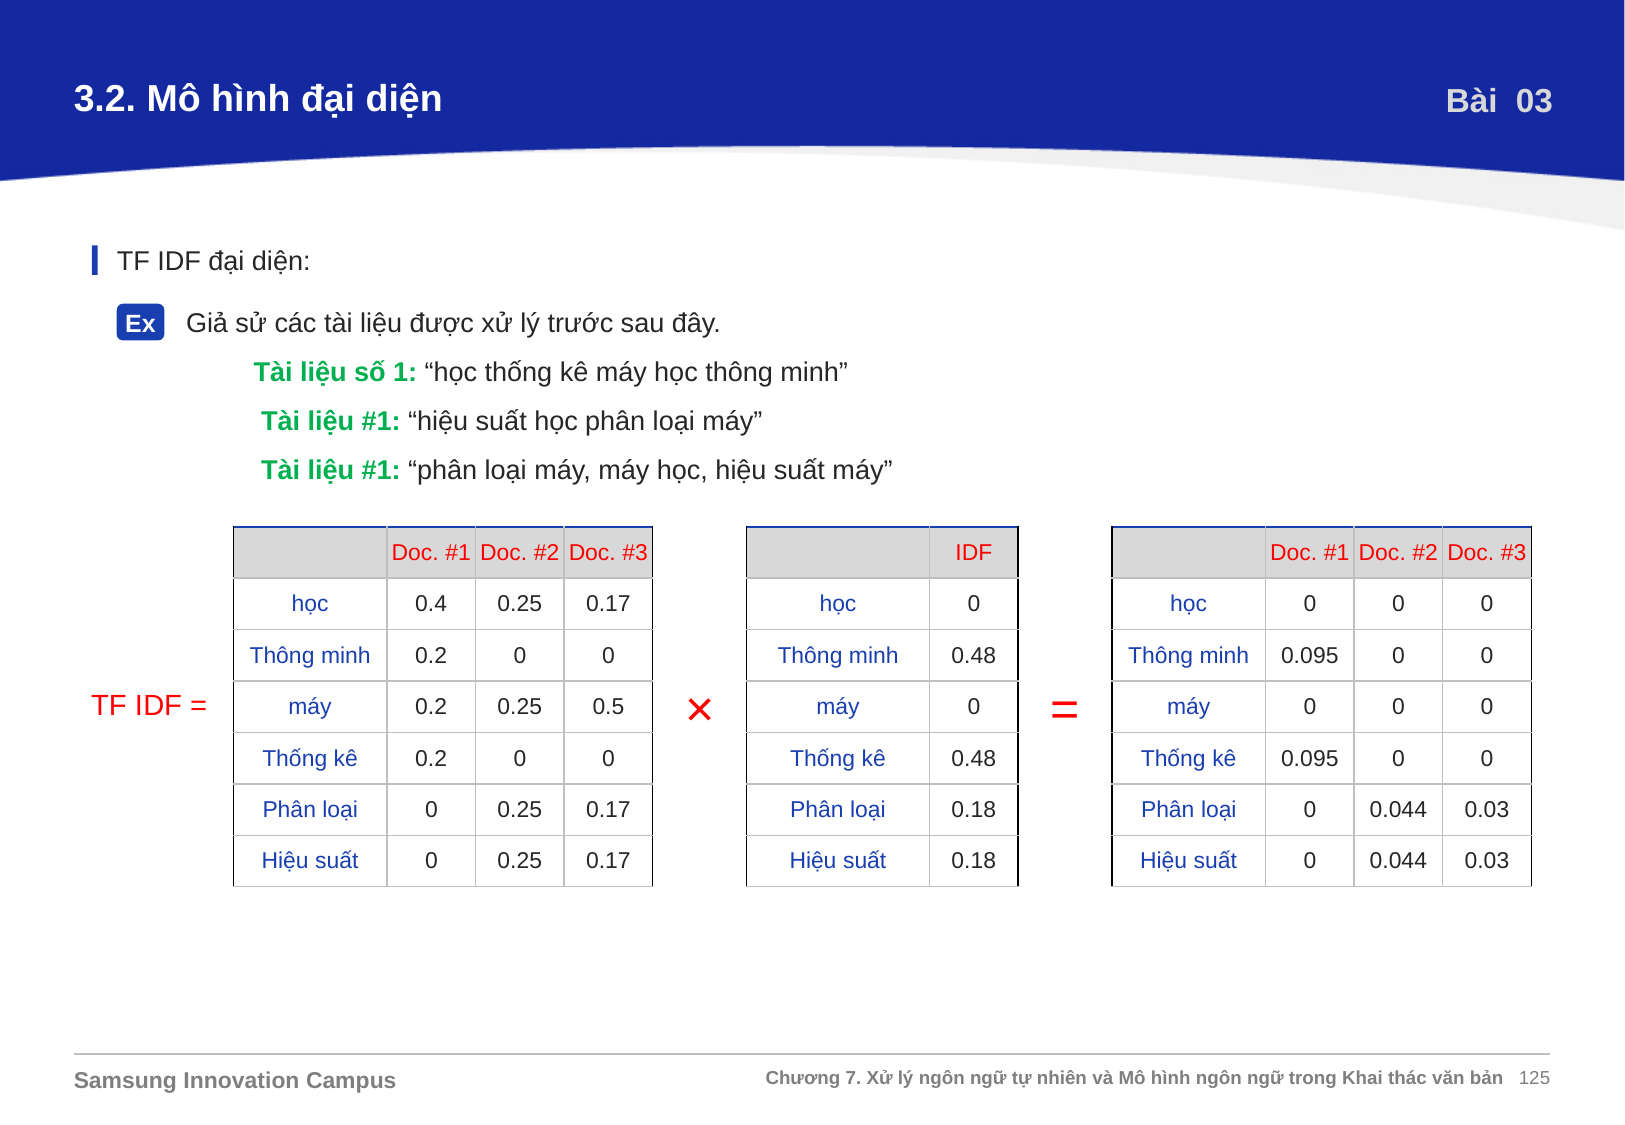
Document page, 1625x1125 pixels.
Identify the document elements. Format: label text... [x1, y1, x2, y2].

text_box Giả sử các tài liệu được xử lý trước sau đây. Tài liệu số 1: “học thống kê máy học thông minh” Tài liệu #1: “hiệu suất học phân loại máy” Tài liệu #1: “phân loại máy, máy học, hiệu suất máy” [186, 293, 1603, 498]
table_cell 0 [565, 733, 652, 783]
table_cell Thống kê [234, 733, 386, 783]
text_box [73, 73, 1554, 120]
table_cell Thống kê [747, 733, 929, 783]
table_header Doc. #3 [1443, 528, 1531, 577]
table_cell 0.03 [1443, 785, 1531, 835]
table_cell Phân loại [747, 785, 929, 835]
table_cell 0.2 [388, 630, 475, 680]
table_cell 0 [1266, 682, 1353, 732]
table_cell 0 [1355, 630, 1442, 680]
table_cell 0 [1443, 682, 1531, 732]
table_cell 0 [1355, 579, 1442, 629]
table_cell 0 [1443, 733, 1531, 783]
table_cell 0 [930, 682, 1017, 732]
table_cell máy [747, 682, 929, 732]
table_cell 0.4 [388, 579, 475, 629]
table_cell Hiệu suất [234, 836, 386, 886]
table_cell 0 [1266, 785, 1353, 835]
text_box × [670, 669, 729, 744]
table_header [234, 528, 386, 577]
table_cell 0.48 [930, 630, 1017, 680]
table_cell học [234, 579, 386, 629]
table_cell Phân loại [1113, 785, 1265, 835]
text_box TF IDF = [91, 686, 210, 722]
text_box = [1035, 669, 1095, 744]
table_cell 0 [1355, 733, 1442, 783]
table_cell Thông minh [234, 630, 386, 680]
table_cell 0.25 [476, 836, 563, 886]
table_cell Hiệu suất [1113, 836, 1265, 886]
table_cell 0 [1443, 579, 1531, 629]
table_cell 0 [930, 579, 1017, 629]
table_cell 0.25 [476, 579, 563, 629]
table_header [747, 528, 929, 577]
table_cell 0 [1355, 682, 1442, 732]
table_cell 0 [1266, 836, 1353, 886]
table_header Doc. #1 [388, 528, 475, 577]
table_cell 0.18 [930, 785, 1017, 835]
table_cell Hiệu suất [747, 836, 929, 886]
table_cell 0.48 [930, 733, 1017, 783]
table_cell máy [1113, 682, 1265, 732]
table_cell 0.2 [388, 733, 475, 783]
table_cell 0.25 [476, 682, 563, 732]
table_cell 0 [565, 630, 652, 680]
table_cell 0.5 [565, 682, 652, 732]
table_cell 0 [1266, 579, 1353, 629]
table_cell 0.17 [565, 836, 652, 886]
table_cell 0 [388, 836, 475, 886]
table_cell 0.25 [476, 785, 563, 835]
table_cell 0.044 [1355, 785, 1442, 835]
table_header Doc. #3 [565, 528, 652, 577]
table_cell 0.18 [930, 836, 1017, 886]
table_cell học [1113, 579, 1265, 629]
picture [0, 0, 1625, 1125]
table_cell 0.044 [1355, 836, 1442, 886]
table_header [1113, 528, 1265, 577]
table_cell máy [234, 682, 386, 732]
table_cell 0.17 [565, 785, 652, 835]
table_cell 0 [1443, 630, 1531, 680]
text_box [91, 243, 1533, 277]
table_header Doc. #2 [476, 528, 563, 577]
table_cell 0 [476, 630, 563, 680]
table_header Doc. #2 [1355, 528, 1442, 577]
table_cell Thông minh [1113, 630, 1265, 680]
table_cell học [747, 579, 929, 629]
table_cell Phân loại [234, 785, 386, 835]
table_cell 0.17 [565, 579, 652, 629]
text_box Ex [116, 303, 165, 341]
table_cell 0 [388, 785, 475, 835]
table_header IDF [930, 528, 1017, 577]
table_cell Thống kê [1113, 733, 1265, 783]
table_cell 0.095 [1266, 733, 1353, 783]
table_cell Thông minh [747, 630, 929, 680]
table_cell 0.2 [388, 682, 475, 732]
table_cell 0 [476, 733, 563, 783]
table_cell 0.03 [1443, 836, 1531, 886]
table_cell 0.095 [1266, 630, 1353, 680]
table_header Doc. #1 [1266, 528, 1353, 577]
